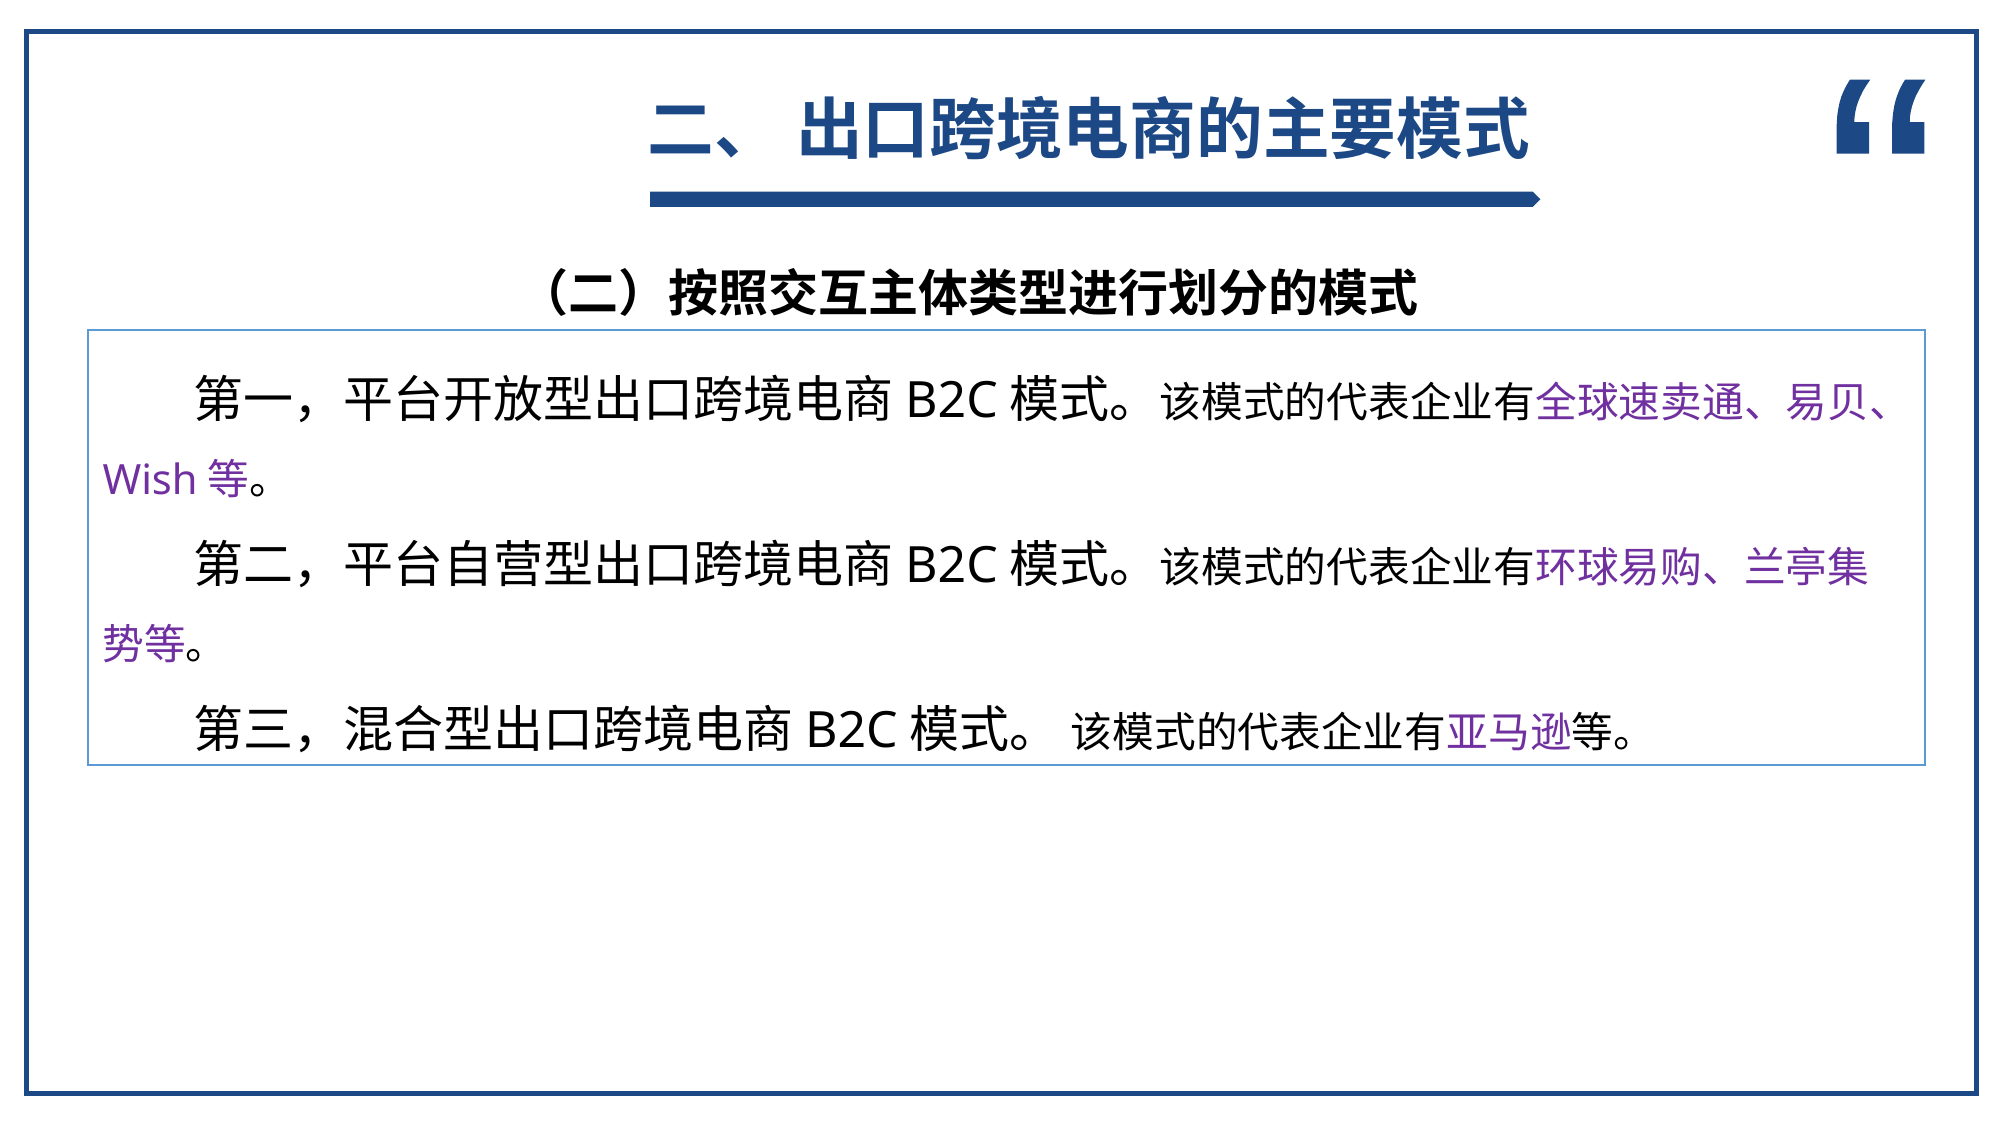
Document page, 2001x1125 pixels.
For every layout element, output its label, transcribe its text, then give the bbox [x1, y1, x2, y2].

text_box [472, 79, 1706, 257]
text_box [26, 30, 1978, 1095]
text_box 第一，平台开放型出口跨境电商B2C模式。该模式的代表企业有全球速卖通、易贝、Wish等。 第二，平台自营型出口跨境电商B2C模式。该模式的代表企业有环球易购、兰亭集势等。 第三，混合型出口跨境电商B2C模式。 该模式的代表企业有亚马逊等。 [87, 329, 1926, 766]
text_box （二）按照交互主体类型进行划分的模式 [142, 224, 1820, 329]
